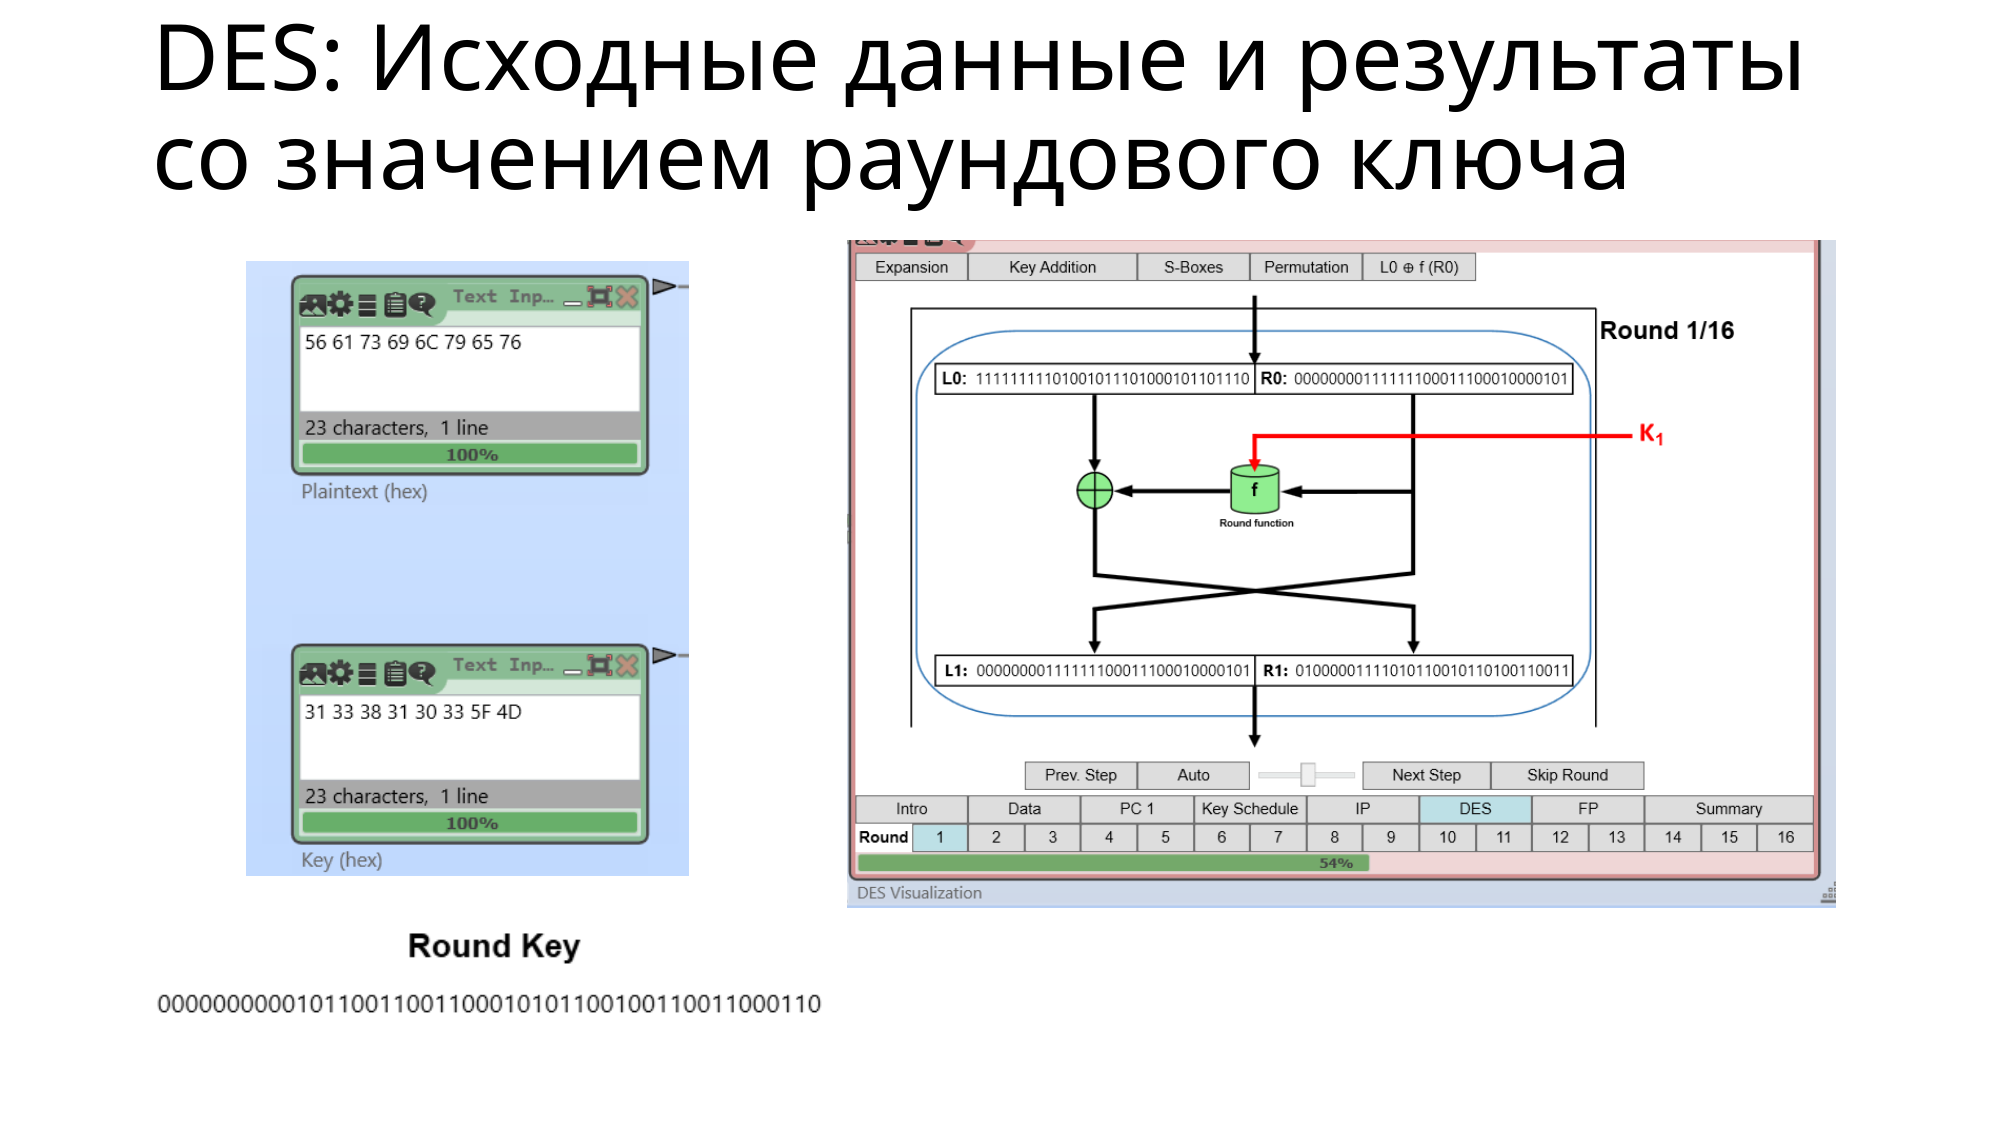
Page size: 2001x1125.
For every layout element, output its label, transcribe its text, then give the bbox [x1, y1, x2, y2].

title DES: Исходные данные и результаты со значением раундового ключа [137, 1, 1863, 219]
picture [114, 917, 864, 1041]
picture [846, 239, 1837, 908]
picture [245, 261, 690, 876]
